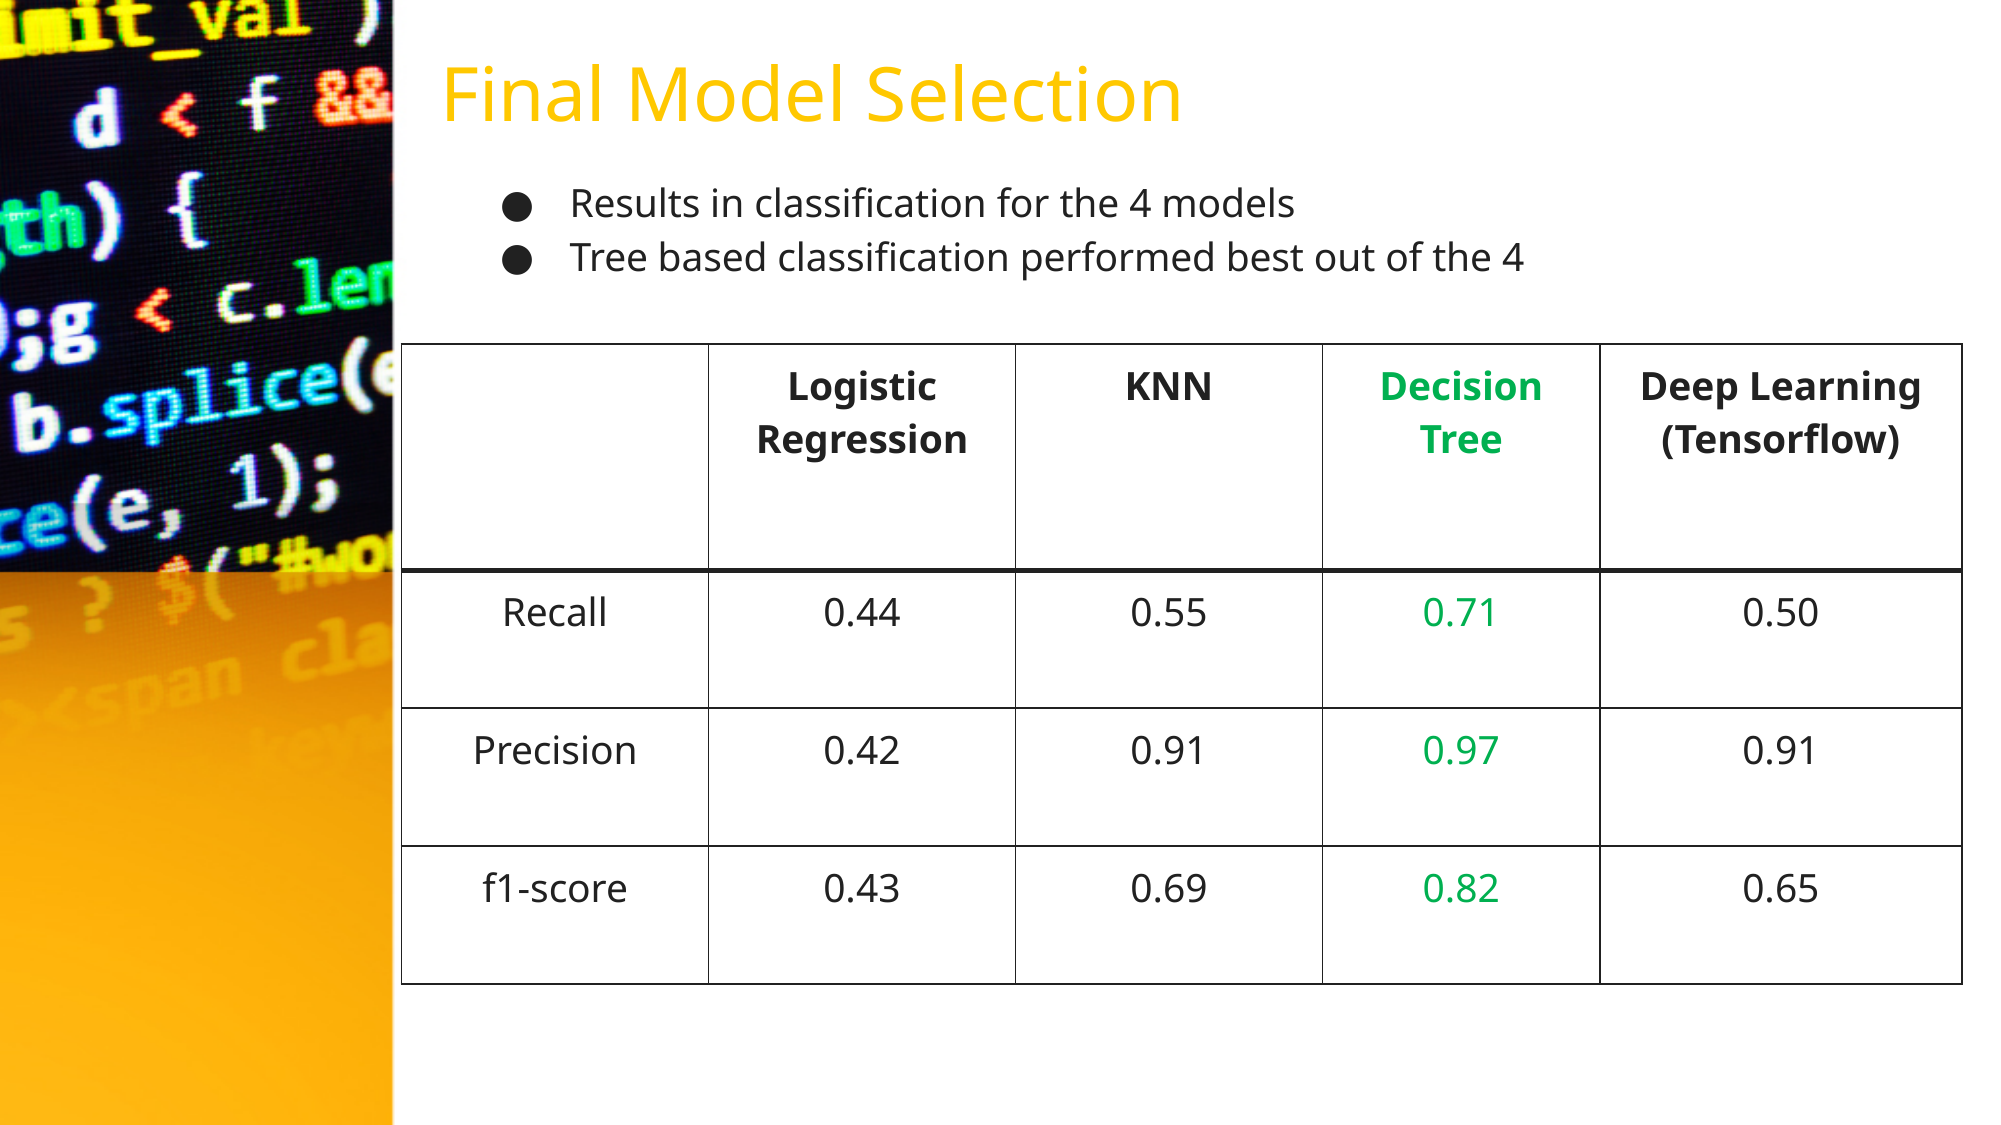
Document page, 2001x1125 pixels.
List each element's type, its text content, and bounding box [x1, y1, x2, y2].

picture [0, 0, 2001, 1125]
table_header Deep Learning (Tensorflow) [1601, 345, 1961, 568]
table_cell 0.71 [1323, 573, 1599, 707]
table_cell Recall [402, 573, 708, 707]
table_cell 0.91 [1016, 709, 1322, 845]
picture [0, 512, 14, 520]
table_cell 0.43 [709, 847, 1015, 983]
table_cell 0.97 [1323, 709, 1599, 845]
table_cell 0.69 [1016, 847, 1322, 983]
table_cell 0.50 [1601, 573, 1961, 707]
table_cell 0.65 [1601, 847, 1961, 983]
list Results in classification for the 4 models Tree based classification performed best out of the 4 [449, 151, 1696, 343]
table_cell f1-score [402, 847, 708, 983]
table_header KNN [1016, 345, 1322, 568]
table_cell 0.82 [1323, 847, 1599, 983]
table_cell 0.91 [1601, 709, 1961, 845]
table_cell 0.55 [1016, 573, 1322, 707]
title Final Model Selection [420, 26, 1937, 152]
table_cell 0.44 [709, 573, 1015, 707]
table_header Decision Tree [1323, 345, 1599, 568]
table_header [402, 345, 708, 568]
table_cell 0.42 [709, 709, 1015, 845]
table_cell Precision [402, 709, 708, 845]
table_header Logistic Regression [709, 345, 1015, 568]
